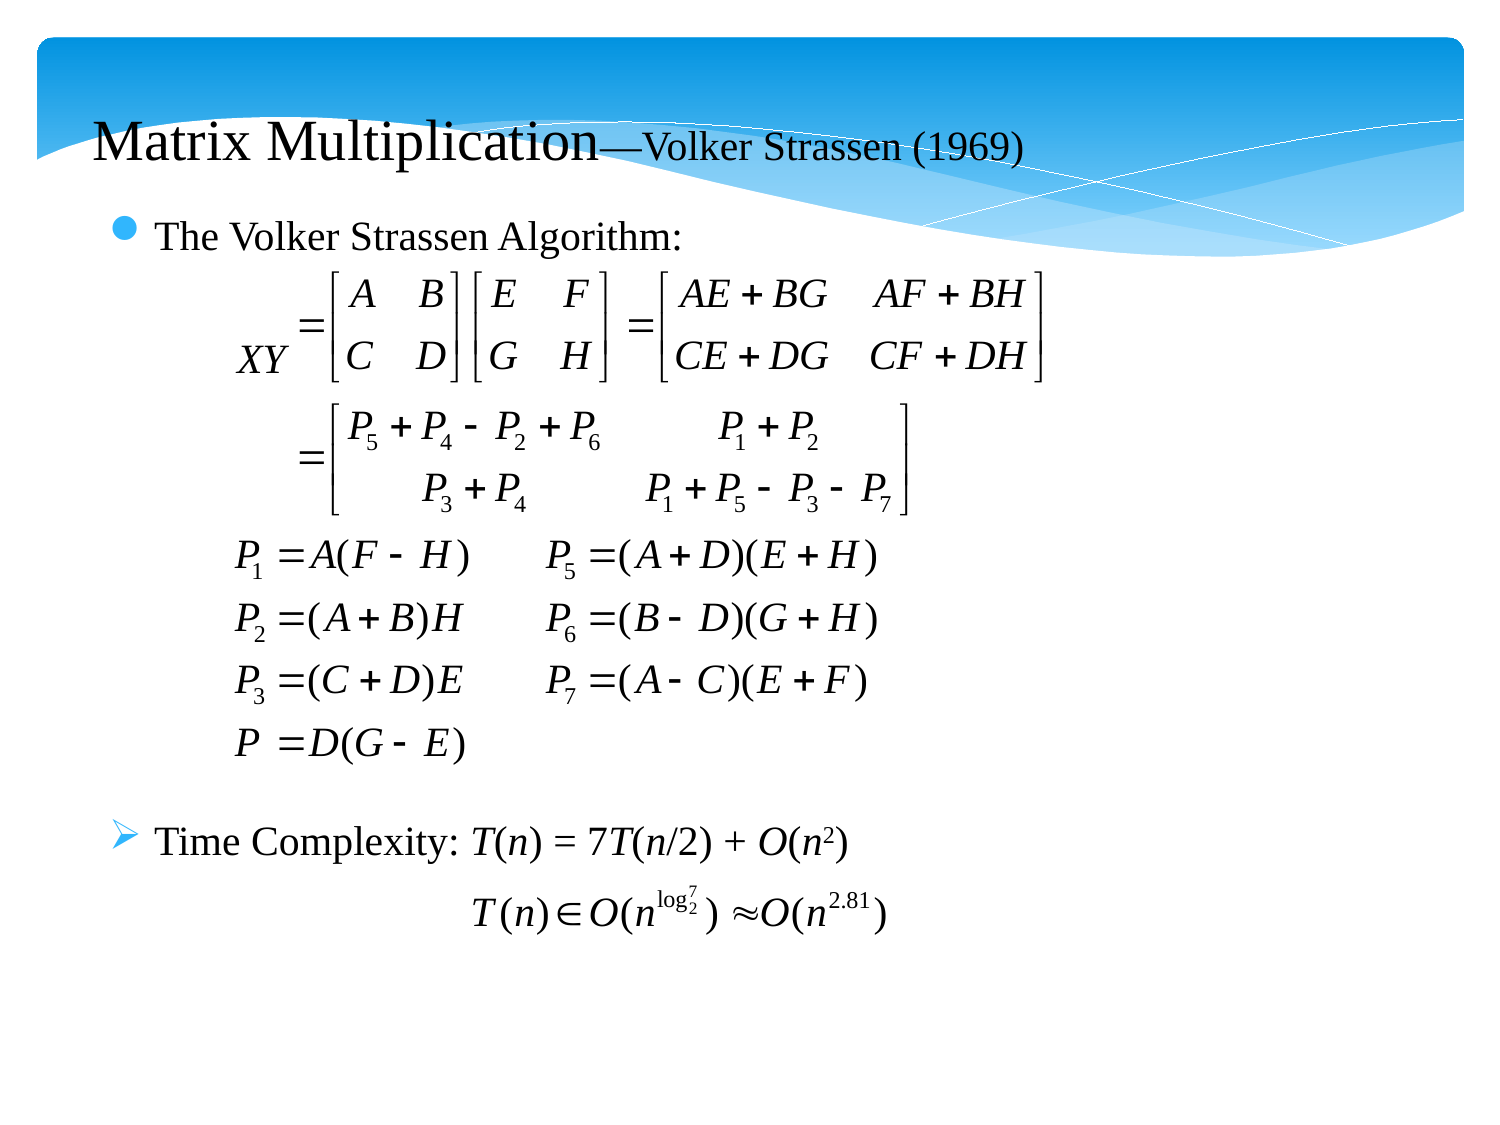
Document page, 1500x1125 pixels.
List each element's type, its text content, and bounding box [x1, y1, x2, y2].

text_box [229, 266, 1054, 772]
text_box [469, 878, 891, 942]
text_box Matrix Multiplication—Volker Strassen (1969) [77, 78, 1428, 197]
text_box The Volker Strassen Algorithm: Time Complexity: T(n) = 7T(n/2) + O(n2) [94, 196, 1412, 1059]
